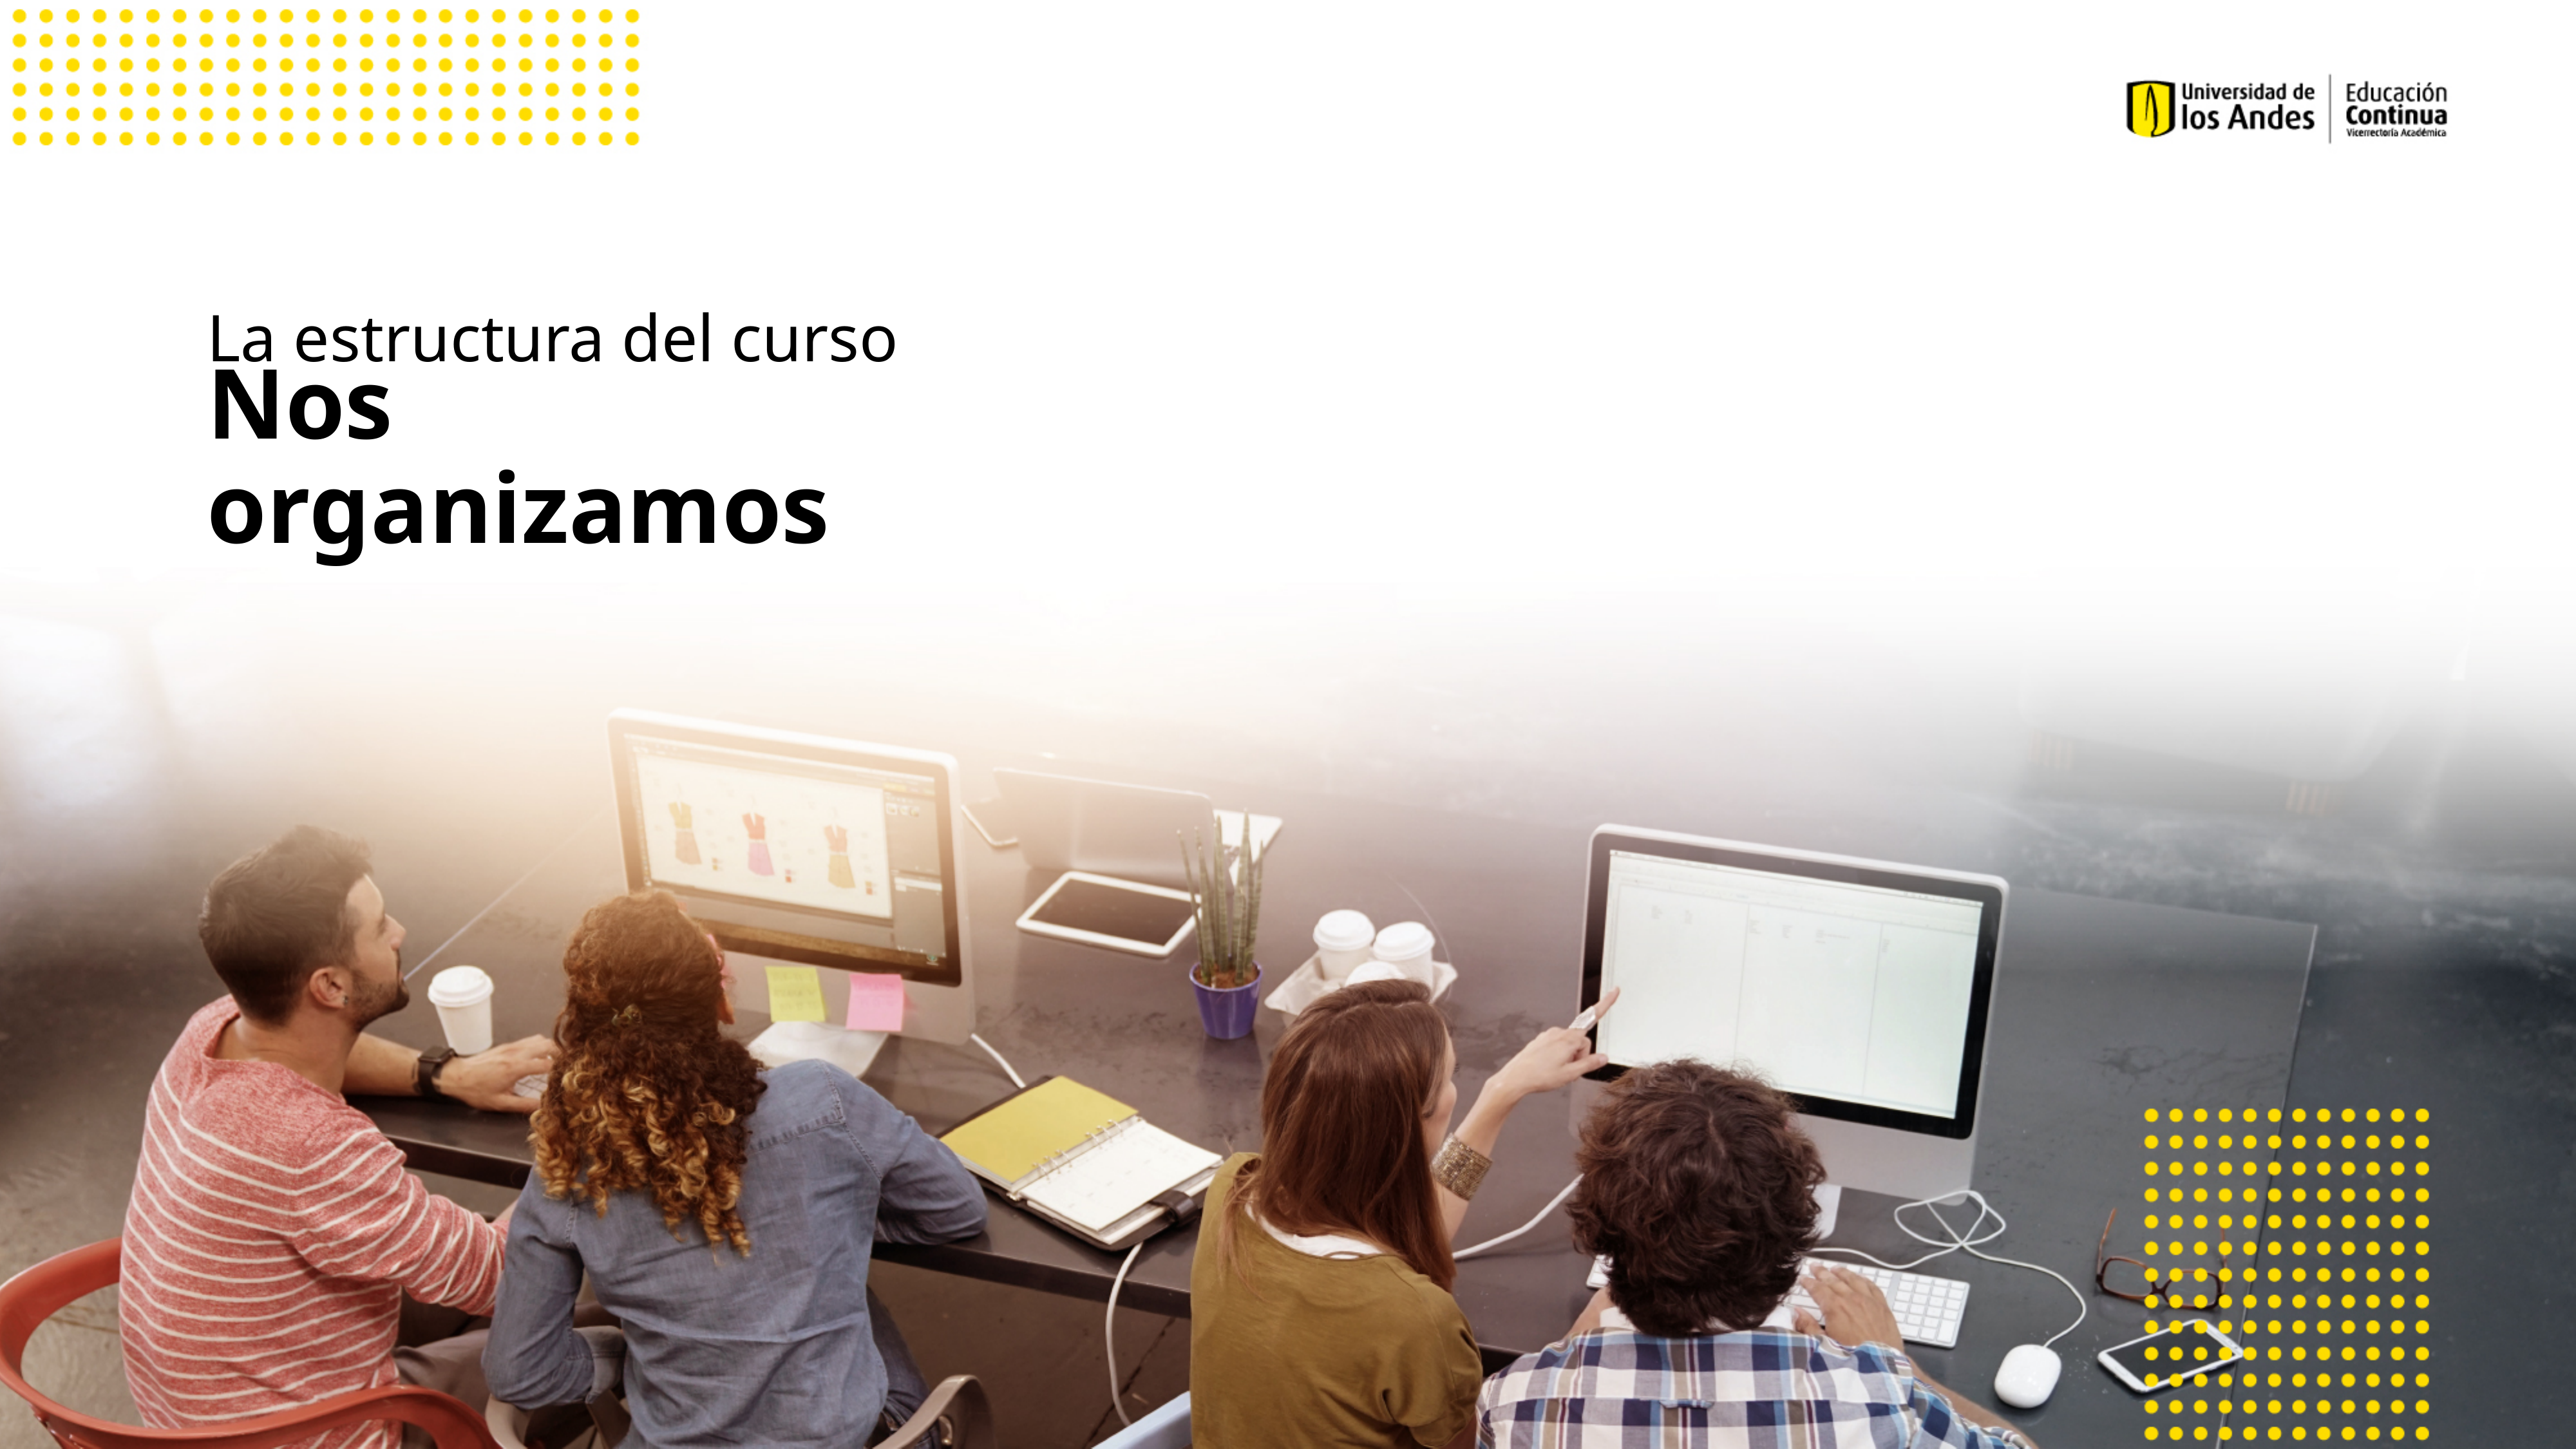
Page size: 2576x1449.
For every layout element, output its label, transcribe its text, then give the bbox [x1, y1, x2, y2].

title Nos organizamos [197, 460, 1019, 532]
text_box La estructura del curso [197, 301, 1019, 460]
picture [0, 0, 2576, 1449]
